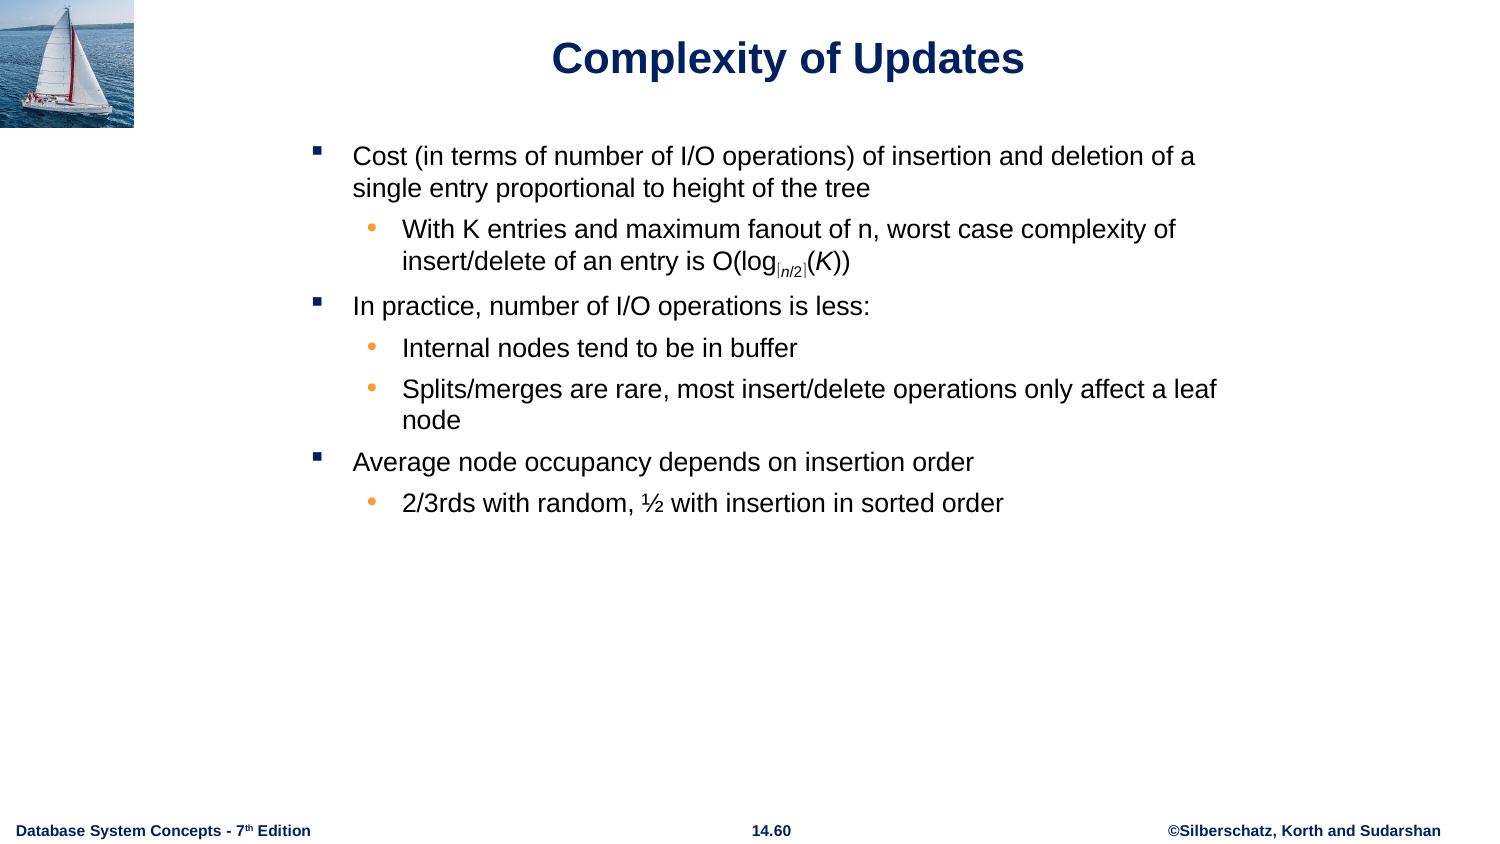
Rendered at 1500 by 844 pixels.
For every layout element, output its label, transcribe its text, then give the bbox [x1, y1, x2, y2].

list Cost (in terms of number of I/O operations) of insertion and deletion of a single entry proportional to height of the tree With K entries and maximum fanout of n, worst case complexity of insert/delete of an entry is O(logn/2(K)) In practice, number of I/O operations is less: Internal nodes tend to be in buffer Splits/merges are rare, most insert/delete operations only affect a leaf node Average node occupancy depends on insertion order 2/3rds with random, ½ with insertion in sorted order [295, 131, 1236, 779]
picture [0, 0, 134, 128]
title Complexity of Updates [125, 14, 1452, 90]
